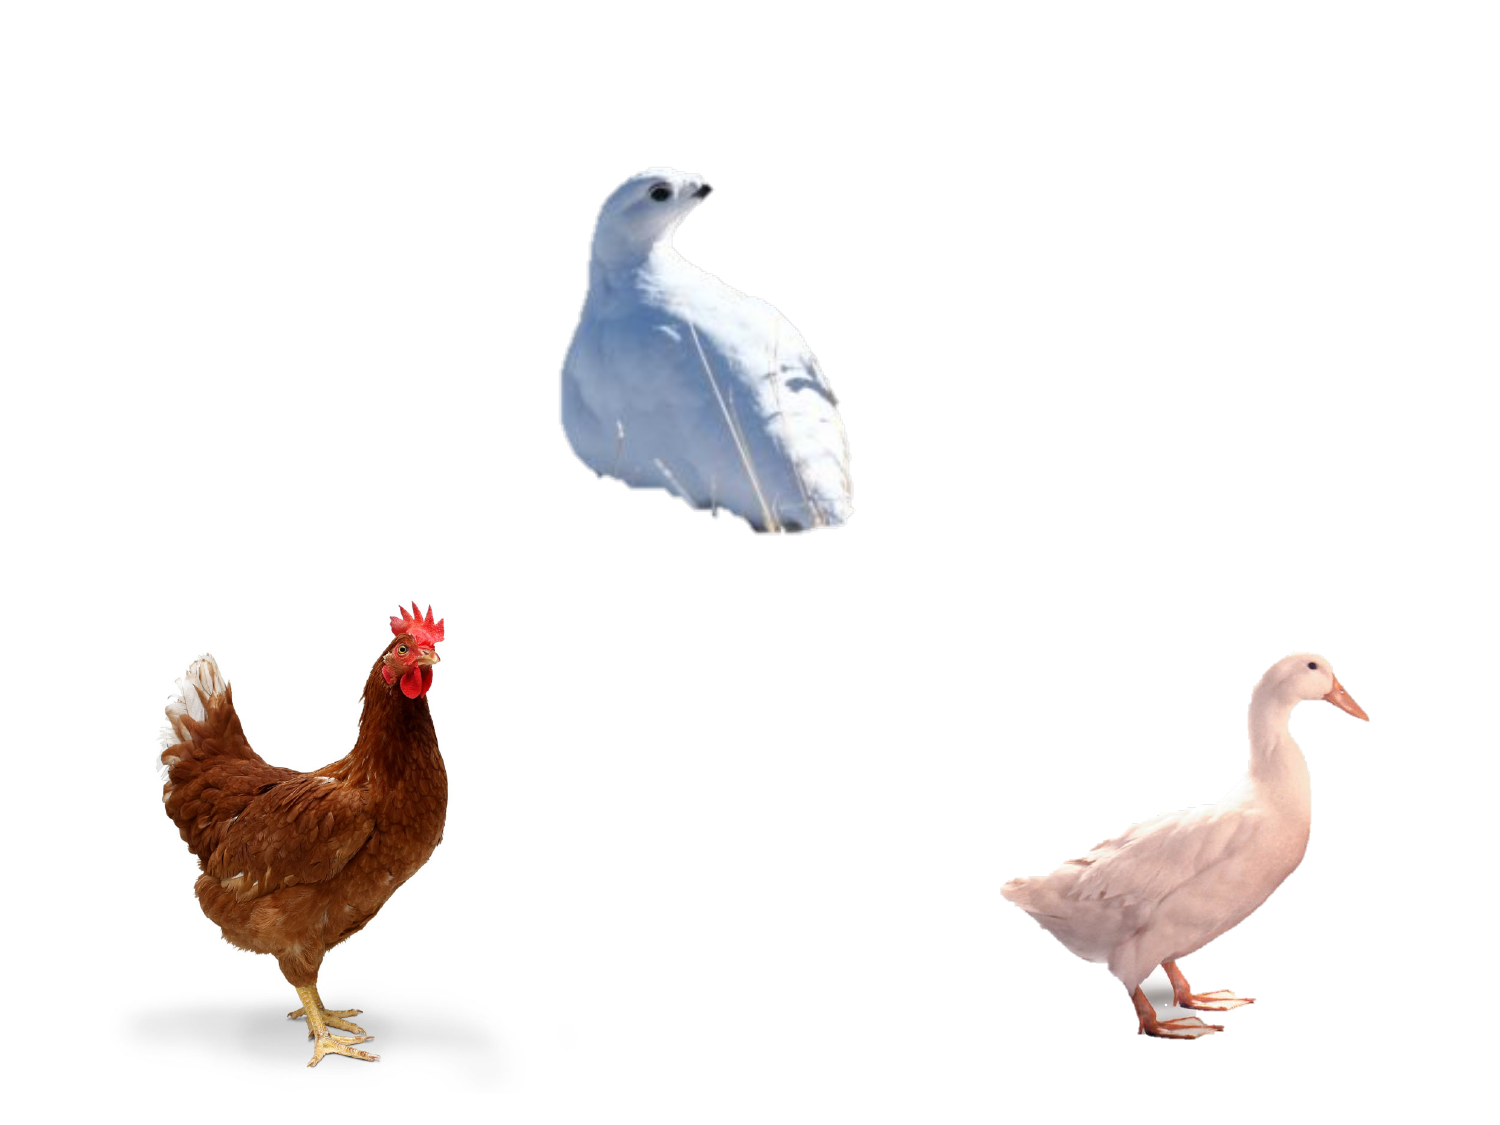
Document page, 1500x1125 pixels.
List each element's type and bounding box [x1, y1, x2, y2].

picture [46, 84, 1007, 1095]
picture [978, 635, 1385, 1059]
